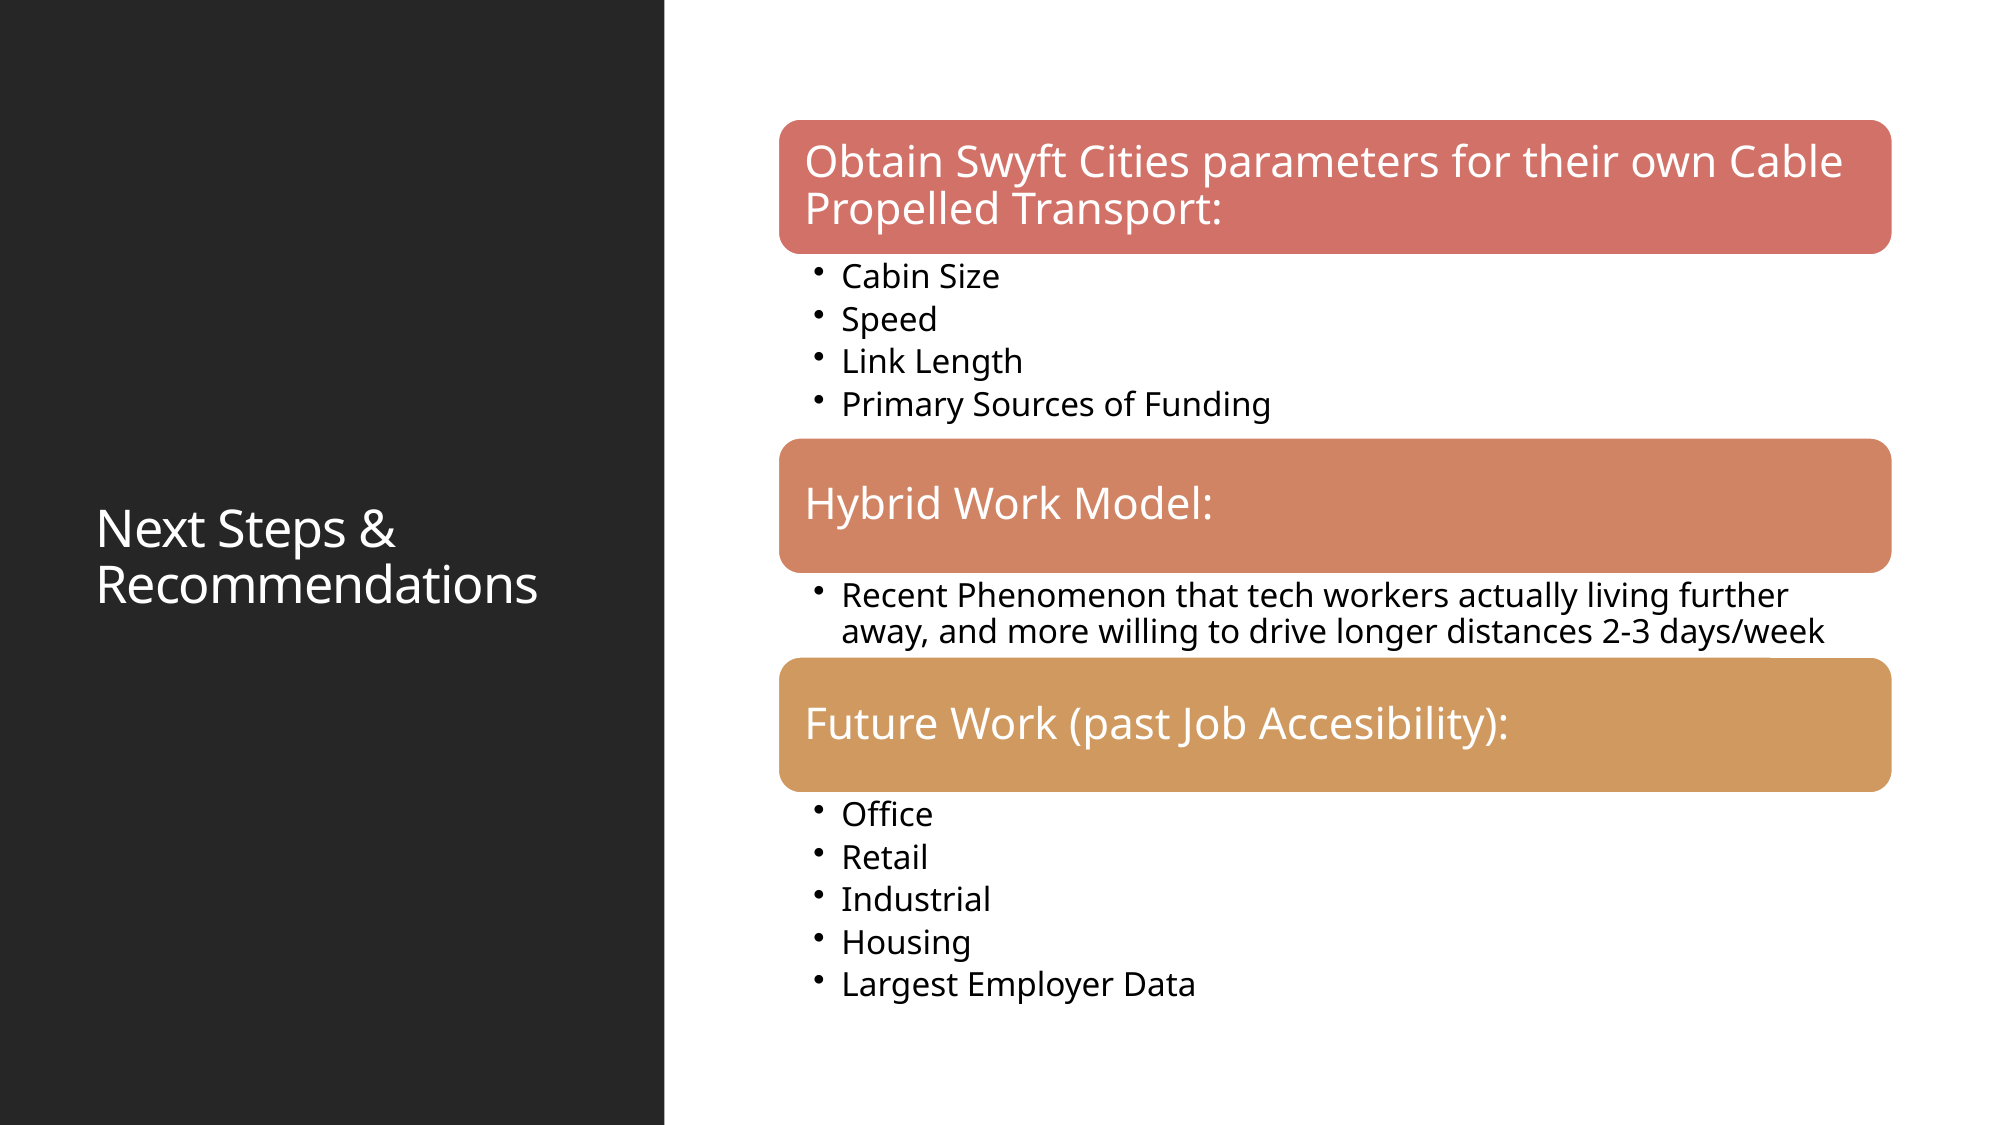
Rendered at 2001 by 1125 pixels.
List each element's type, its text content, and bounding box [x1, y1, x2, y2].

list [777, 104, 1894, 1033]
text_box [666, 0, 2000, 1125]
title Next Steps & Recommendations [80, 84, 587, 1032]
text_box [0, 0, 666, 1125]
